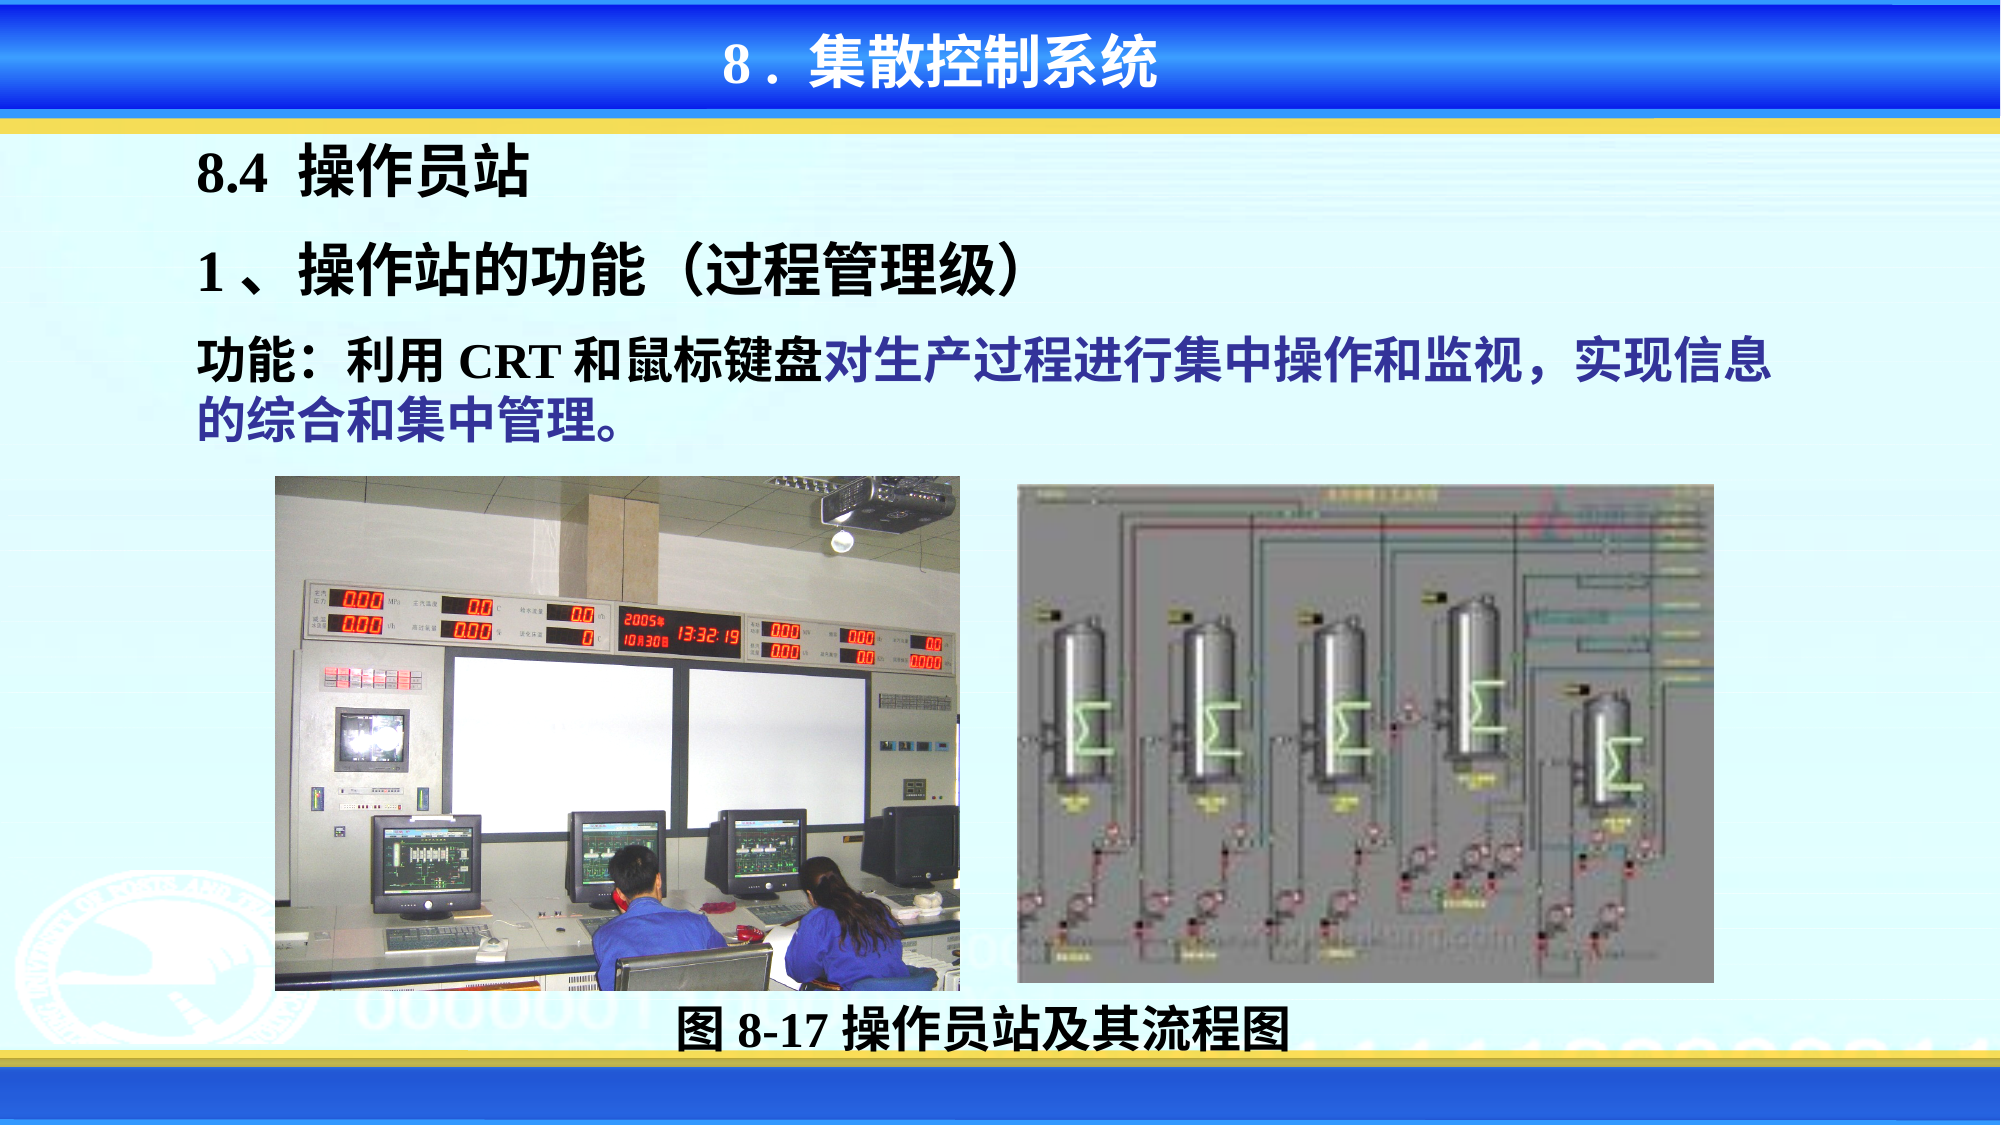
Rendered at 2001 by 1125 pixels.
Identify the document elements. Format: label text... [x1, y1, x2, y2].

text_box 8.4 操作员站 1、操作站的功能（过程管理级） 功能：利用CRT和鼠标键盘对生产过程进行集中操作和监视，实现信息的综合和集中管理。 [181, 126, 1820, 456]
text_box 8 . 集散控制系统 [541, 17, 1339, 103]
text_box 图8-17操作员站及其流程图 [660, 990, 1542, 1065]
picture [1016, 484, 1714, 984]
picture [0, 1067, 2000, 1120]
picture [275, 476, 961, 991]
